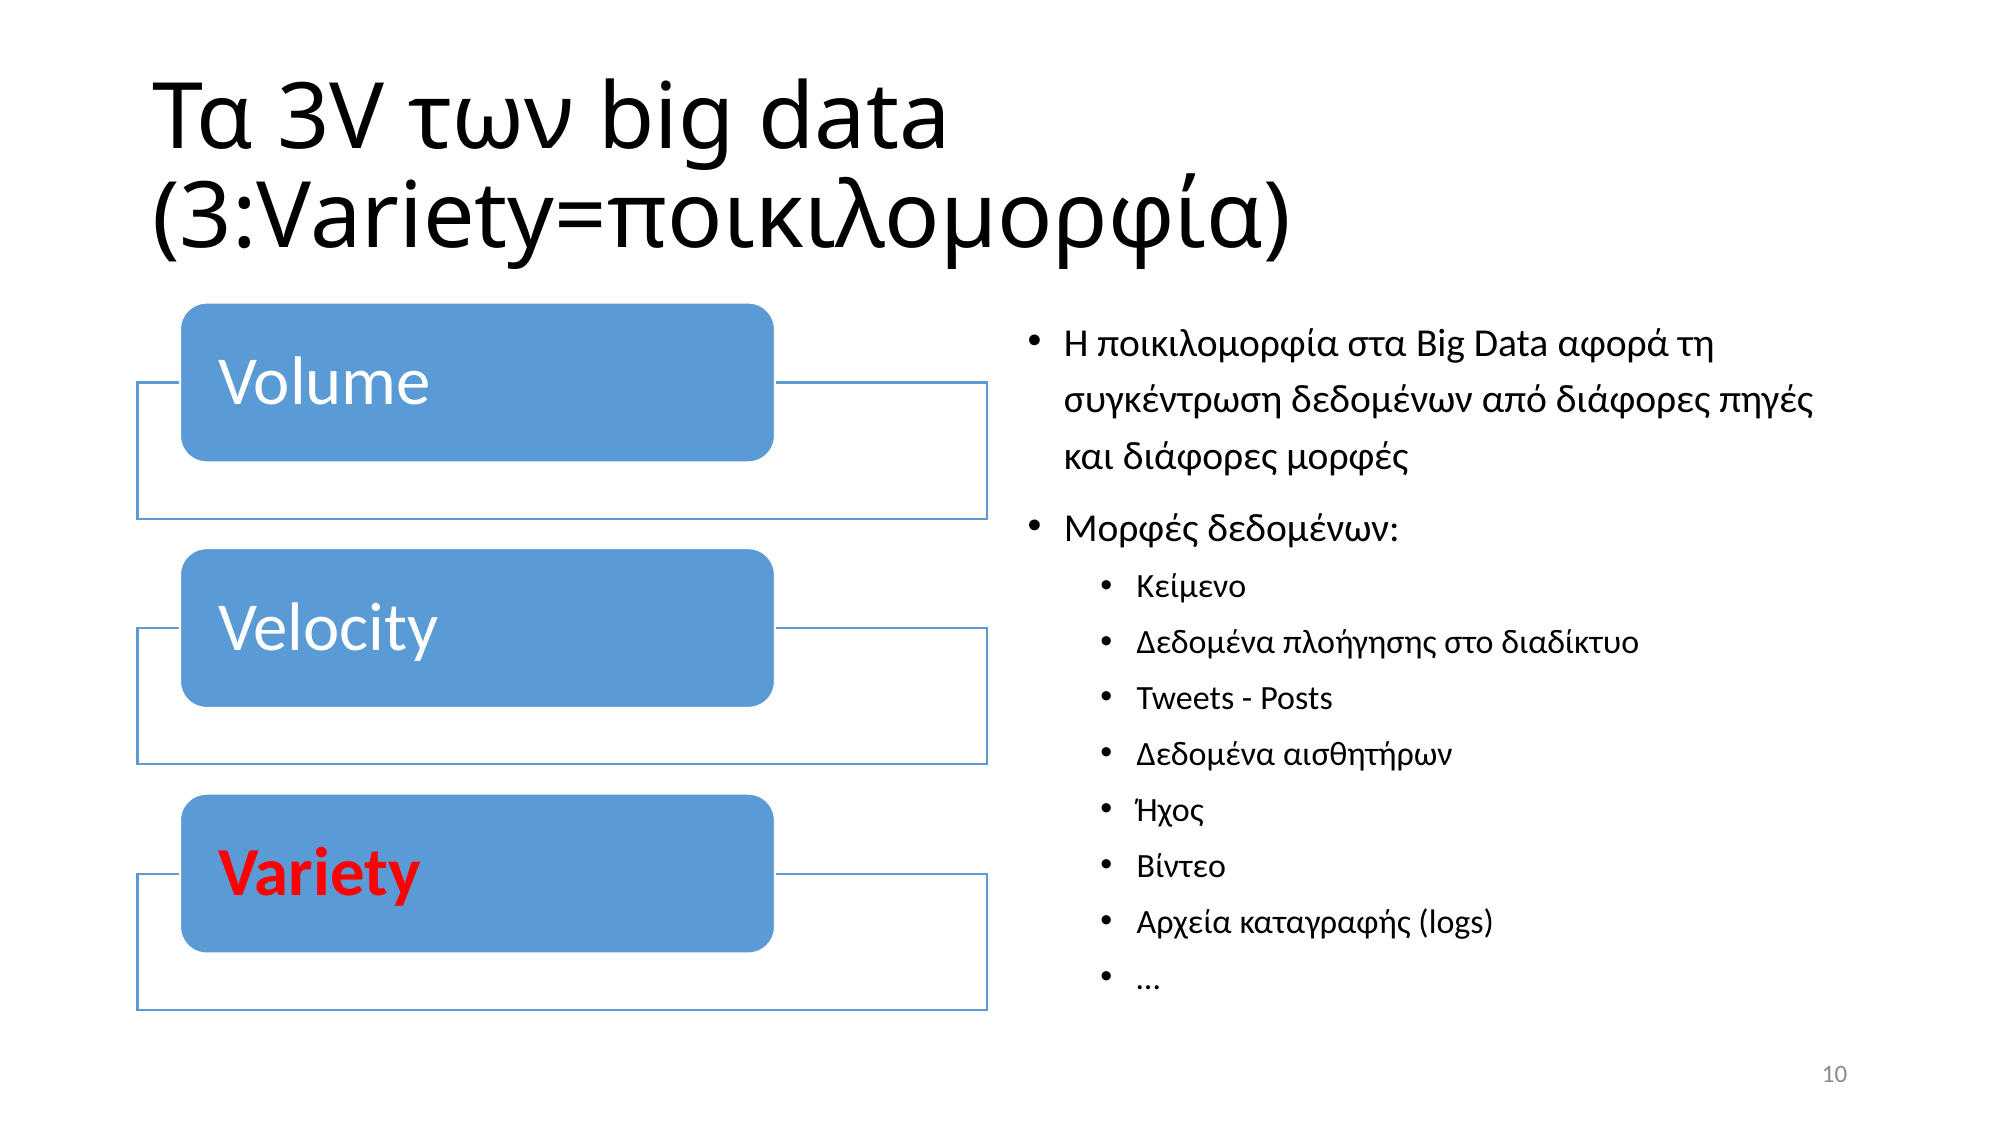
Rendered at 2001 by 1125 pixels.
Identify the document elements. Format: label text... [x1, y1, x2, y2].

title Τα 3V των big data (3:Variety=ποικιλομορφία) [137, 59, 1863, 278]
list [137, 299, 988, 1014]
list Η ποικιλομορφία στα Big Data αφορά τη συγκέντρωση δεδομένων από διάφορες πηγές και διάφορες μορφές Μορφές δεδομένων: Κείμενο Δεδομένα πλοήγησης στο διαδίκτυο Tweets - Posts Δεδομένα αισθητήρων Ήχος Βίντεο Αρχεία καταγραφής (logs) … [1012, 299, 1863, 1014]
slide_number 10 [1412, 1042, 1863, 1103]
